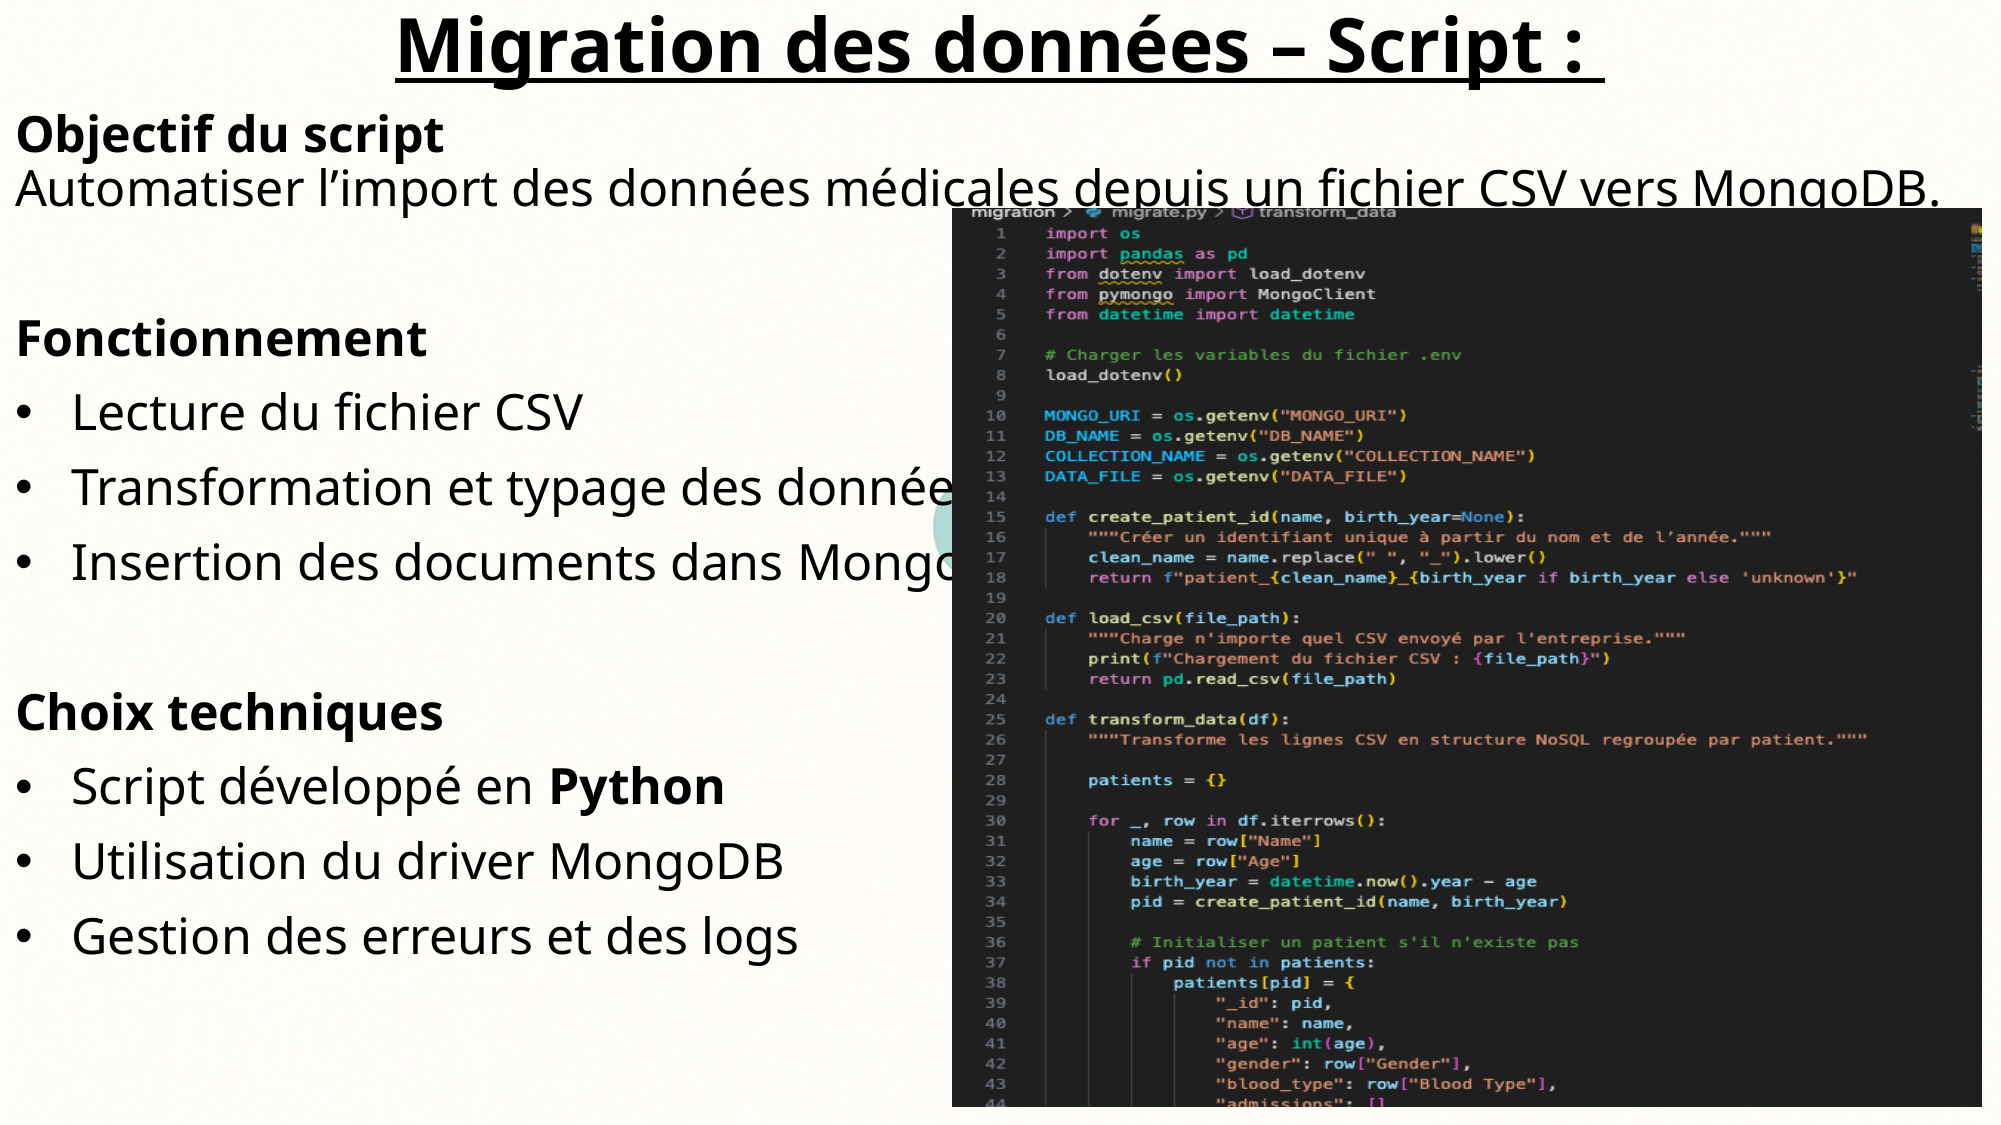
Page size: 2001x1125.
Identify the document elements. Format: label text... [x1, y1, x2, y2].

picture [951, 208, 1982, 1108]
subtitle Migration des données – Script : Objectif du script Automatiser l’import des données médicales depuis un fichier CSV vers MongoDB. Fonctionnement Lecture du fichier CSV Transformation et typage des données Insertion des documents dans MongoDB Choix techniques Script développé en Python Utilisation du driver MongoDB Gestion des erreurs et des logs [0, 0, 2000, 1125]
